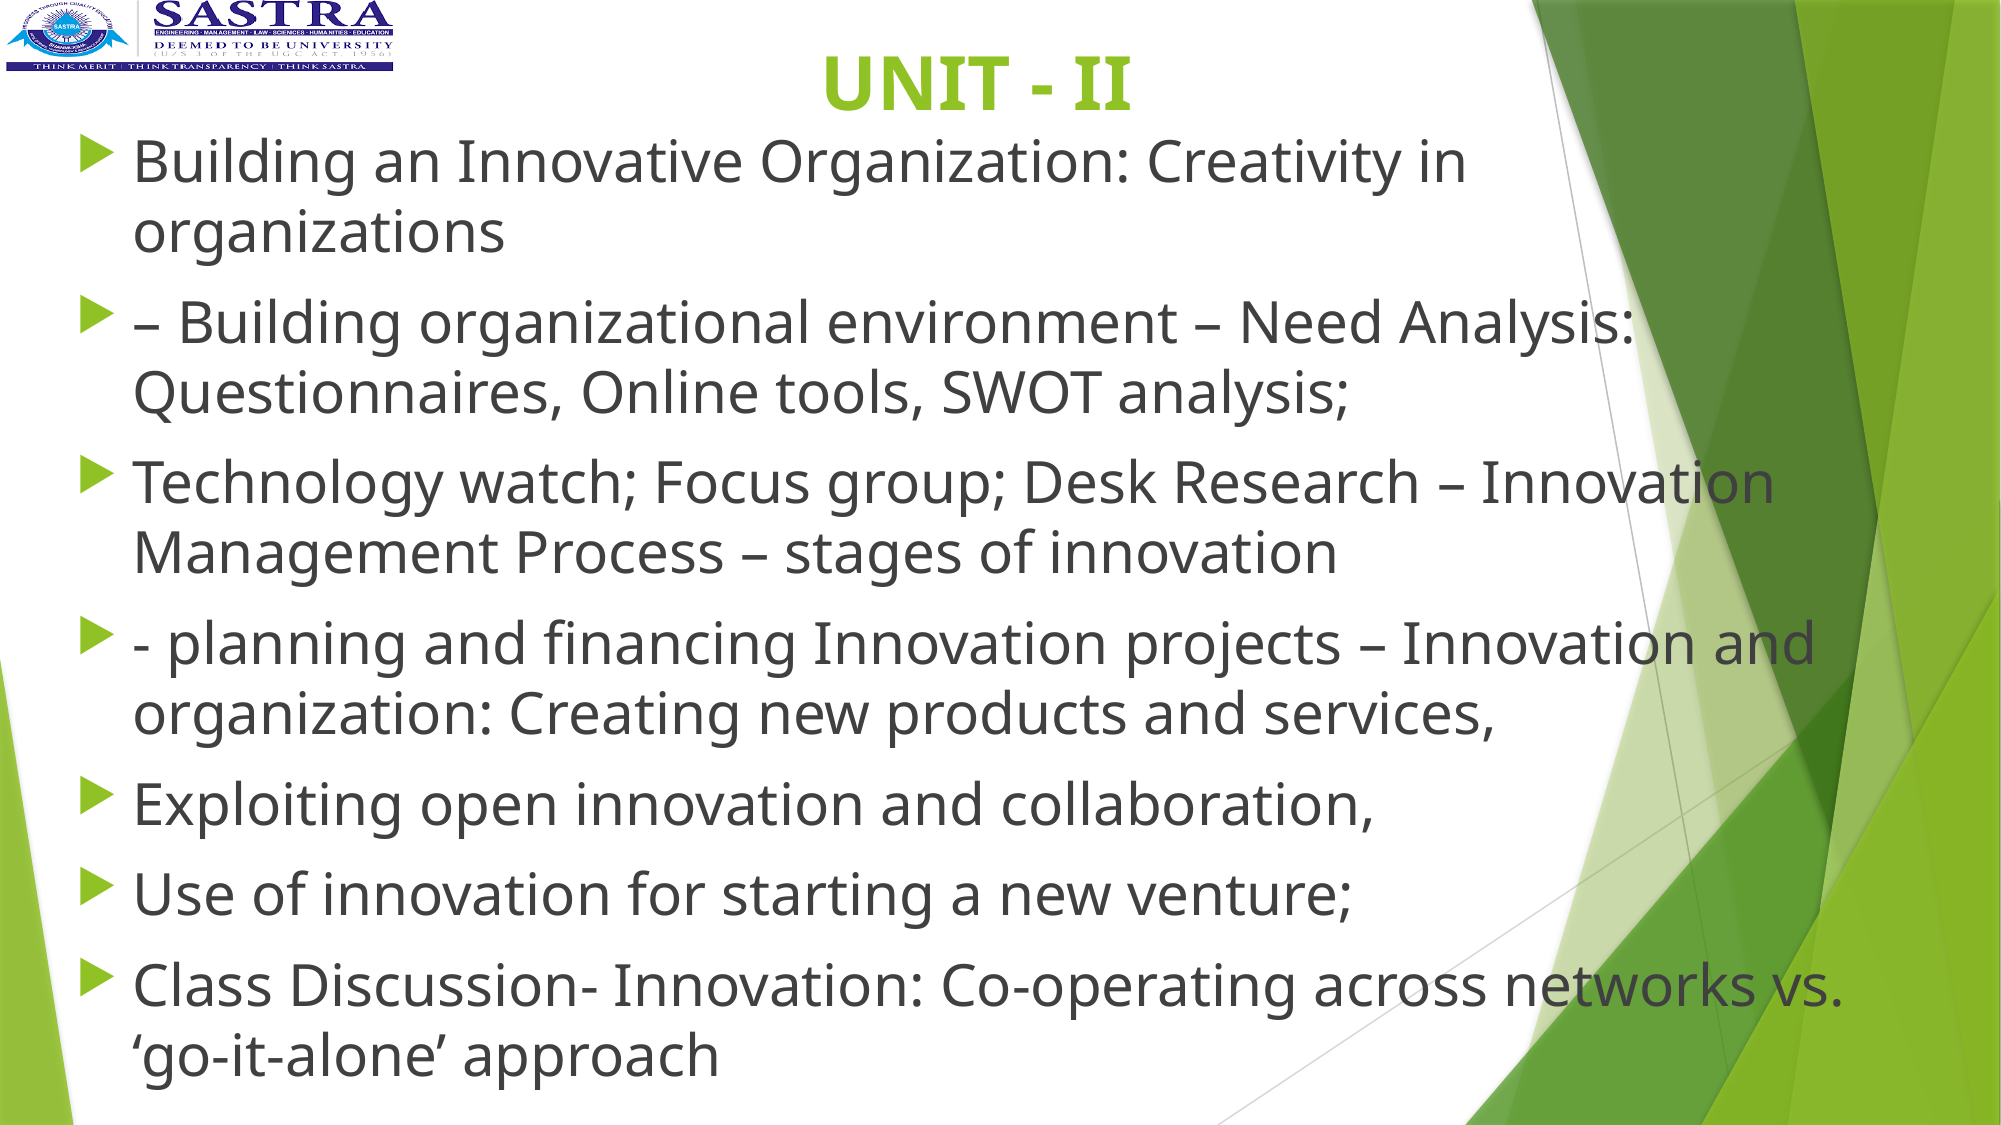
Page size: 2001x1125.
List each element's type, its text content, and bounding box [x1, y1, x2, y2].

title UNIT - II [123, 27, 1849, 117]
list Building an Innovative Organization: Creativity in organizations – Building organizational environment – Need Analysis: Questionnaires, Online tools, SWOT analysis; Technology watch; Focus group; Desk Research – Innovation Management Process – stages of innovation - planning and financing Innovation projects – Innovation and organization: Creating new products and services, Exploiting open innovation and collaboration, Use of innovation for starting a new venture; Class Discussion- Innovation: Co-operating across networks vs. ‘go-it-alone’ approach [61, 117, 1863, 1098]
picture [0, 0, 401, 76]
